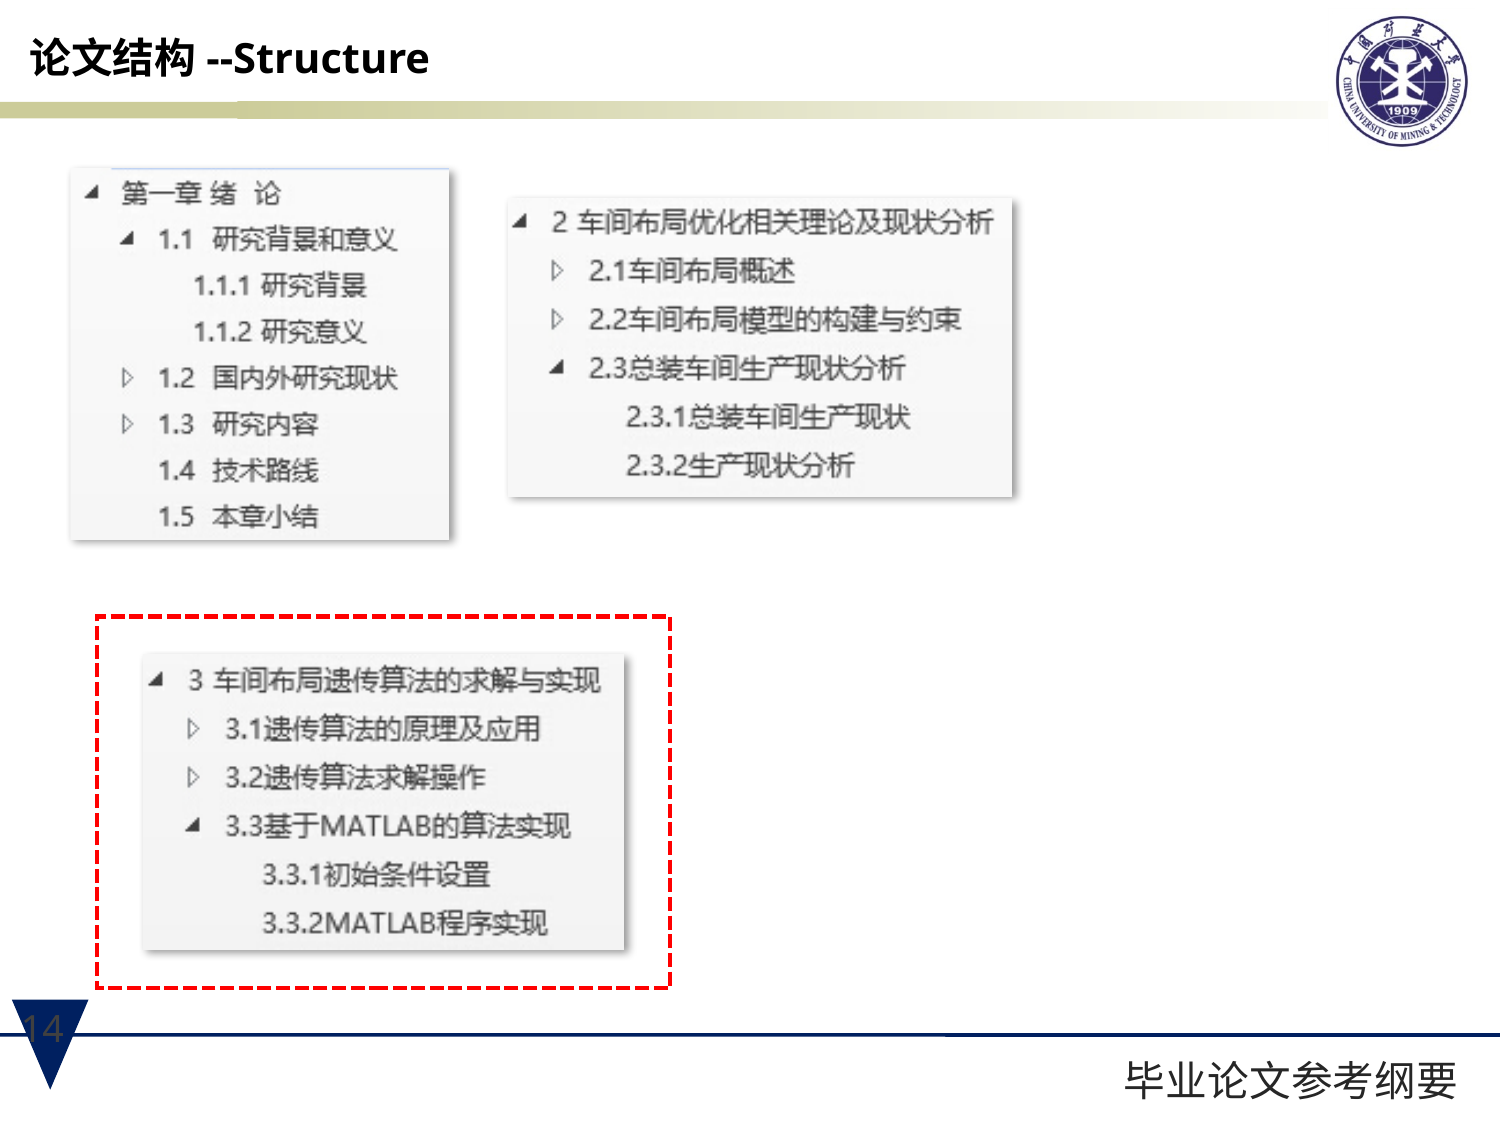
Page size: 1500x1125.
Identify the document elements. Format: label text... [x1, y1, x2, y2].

picture [1328, 114, 1475, 154]
text_box [96, 616, 670, 989]
text_box 论文结构--Structure [14, 0, 1497, 114]
picture [507, 198, 1013, 497]
picture [70, 167, 450, 541]
picture [142, 654, 625, 950]
